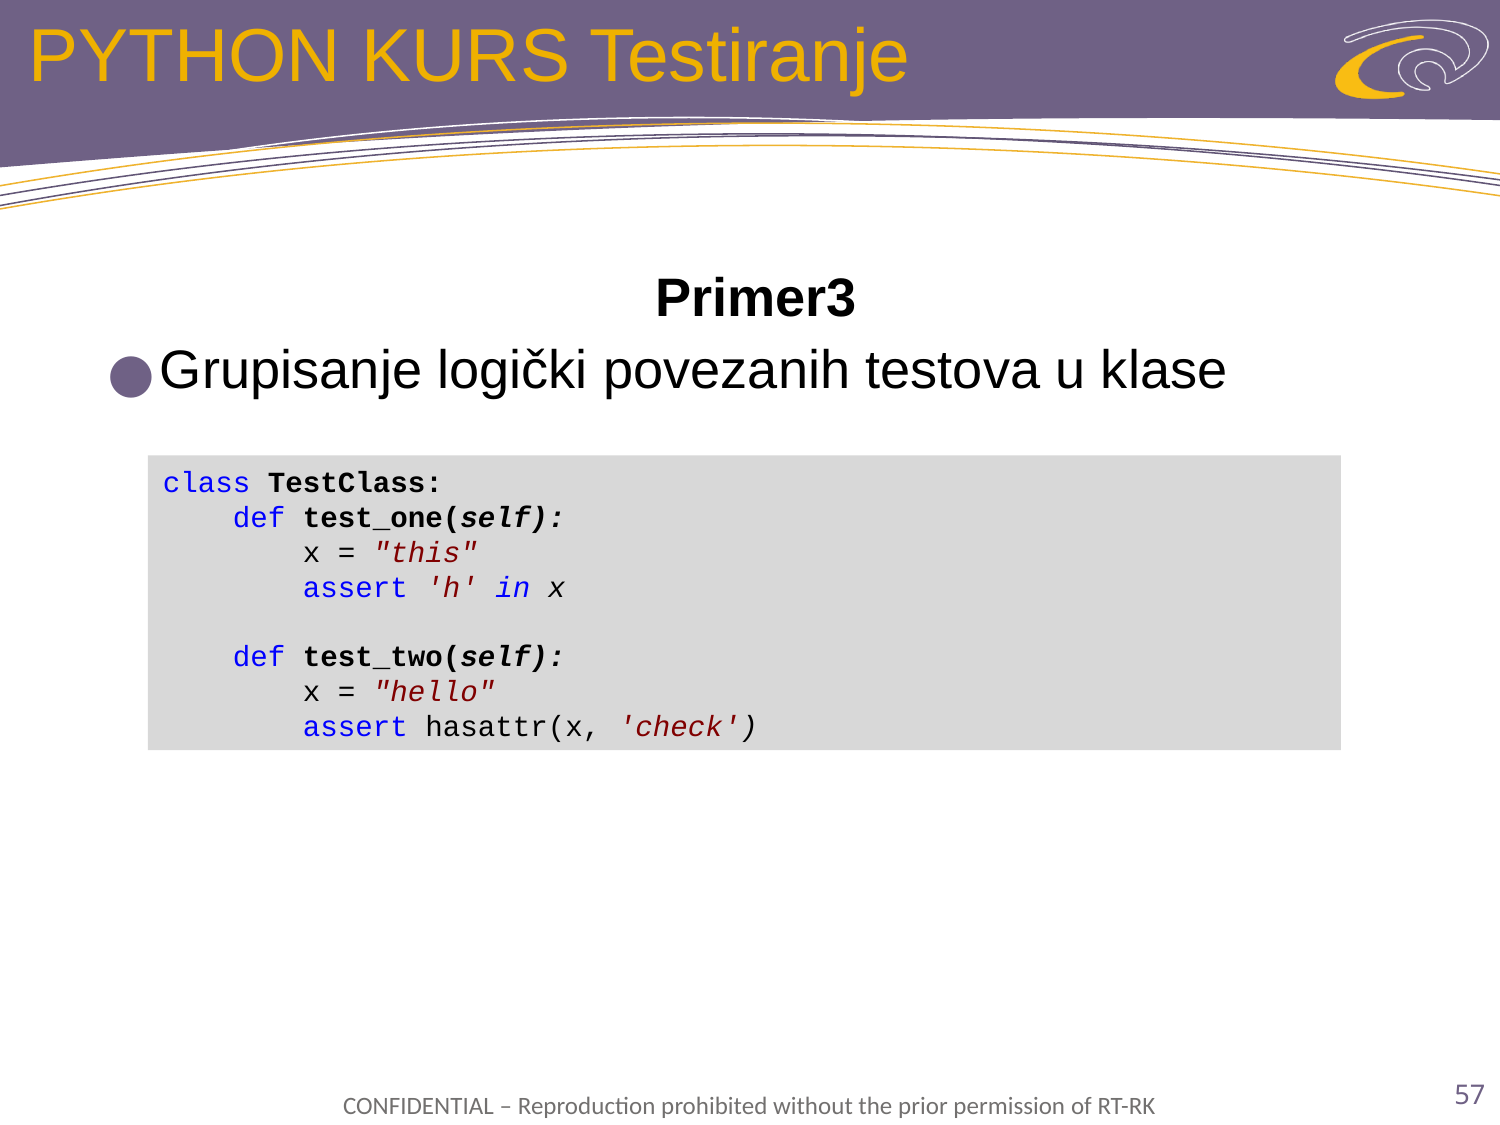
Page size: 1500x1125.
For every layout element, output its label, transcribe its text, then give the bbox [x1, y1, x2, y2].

text_box class TestClass: def test_one(self): x = "this" assert 'h' in x def test_two(self): x = "hello" assert hasattr(x, 'check') [147, 455, 1341, 751]
title PYTHON KURS Testiranje [13, 0, 1313, 119]
picture [1322, 0, 1500, 102]
list Primer3 Grupisanje logički povezanih testova u klase [69, 254, 1420, 413]
